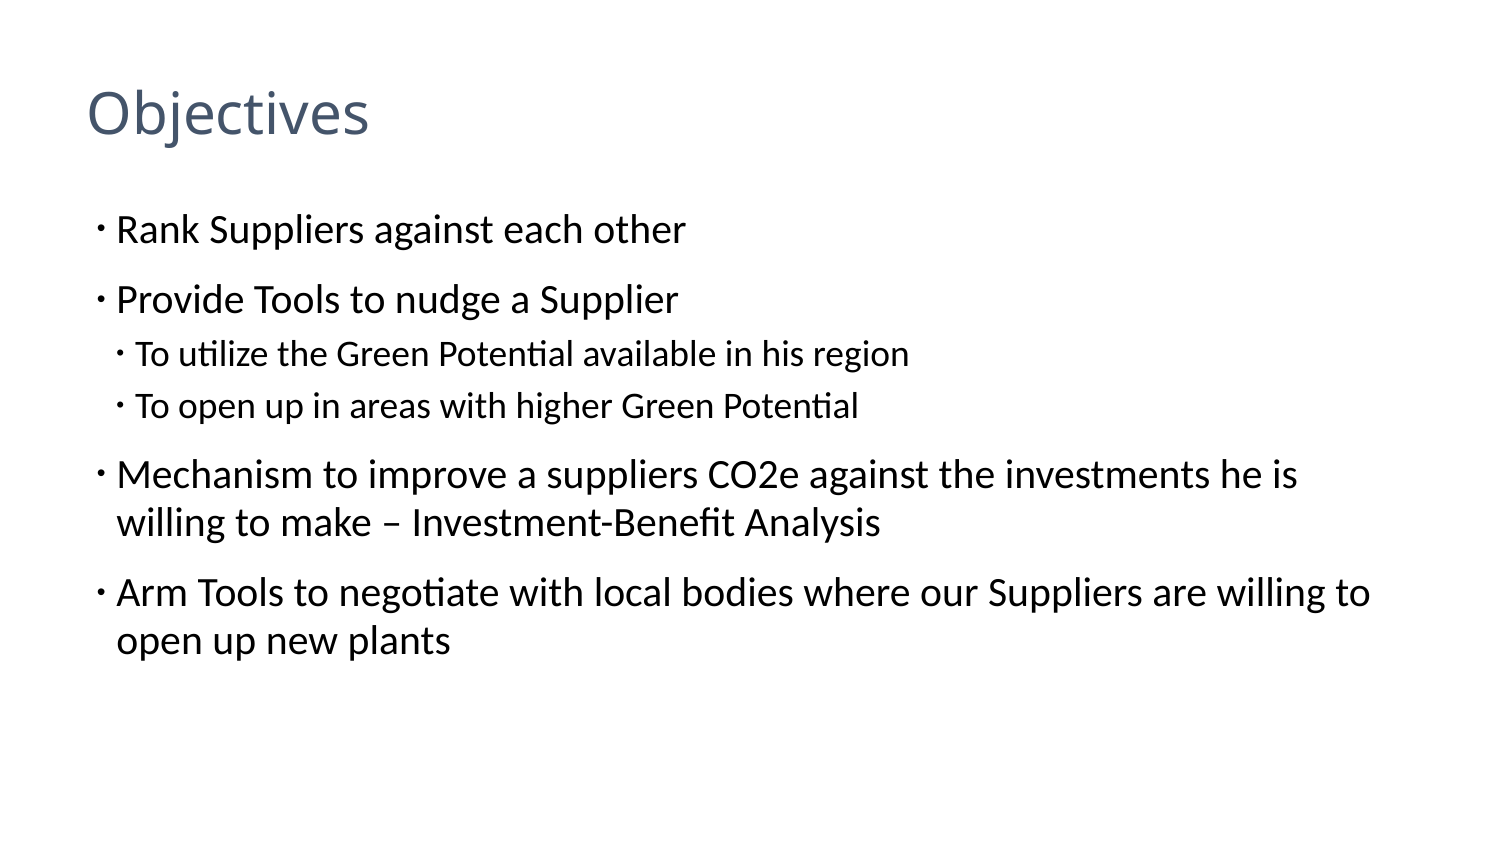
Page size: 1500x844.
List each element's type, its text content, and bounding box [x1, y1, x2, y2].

title Objectives [71, 55, 1441, 176]
list Rank Suppliers against each other Provide Tools to nudge a Supplier To utilize the Green Potential available in his region To open up in areas with higher Green Potential Mechanism to improve a suppliers CO2e against the investments he is willing to make – Investment-Benefit Analysis Arm Tools to negotiate with local bodies where our Suppliers are willing to open up new plants [87, 197, 1403, 704]
